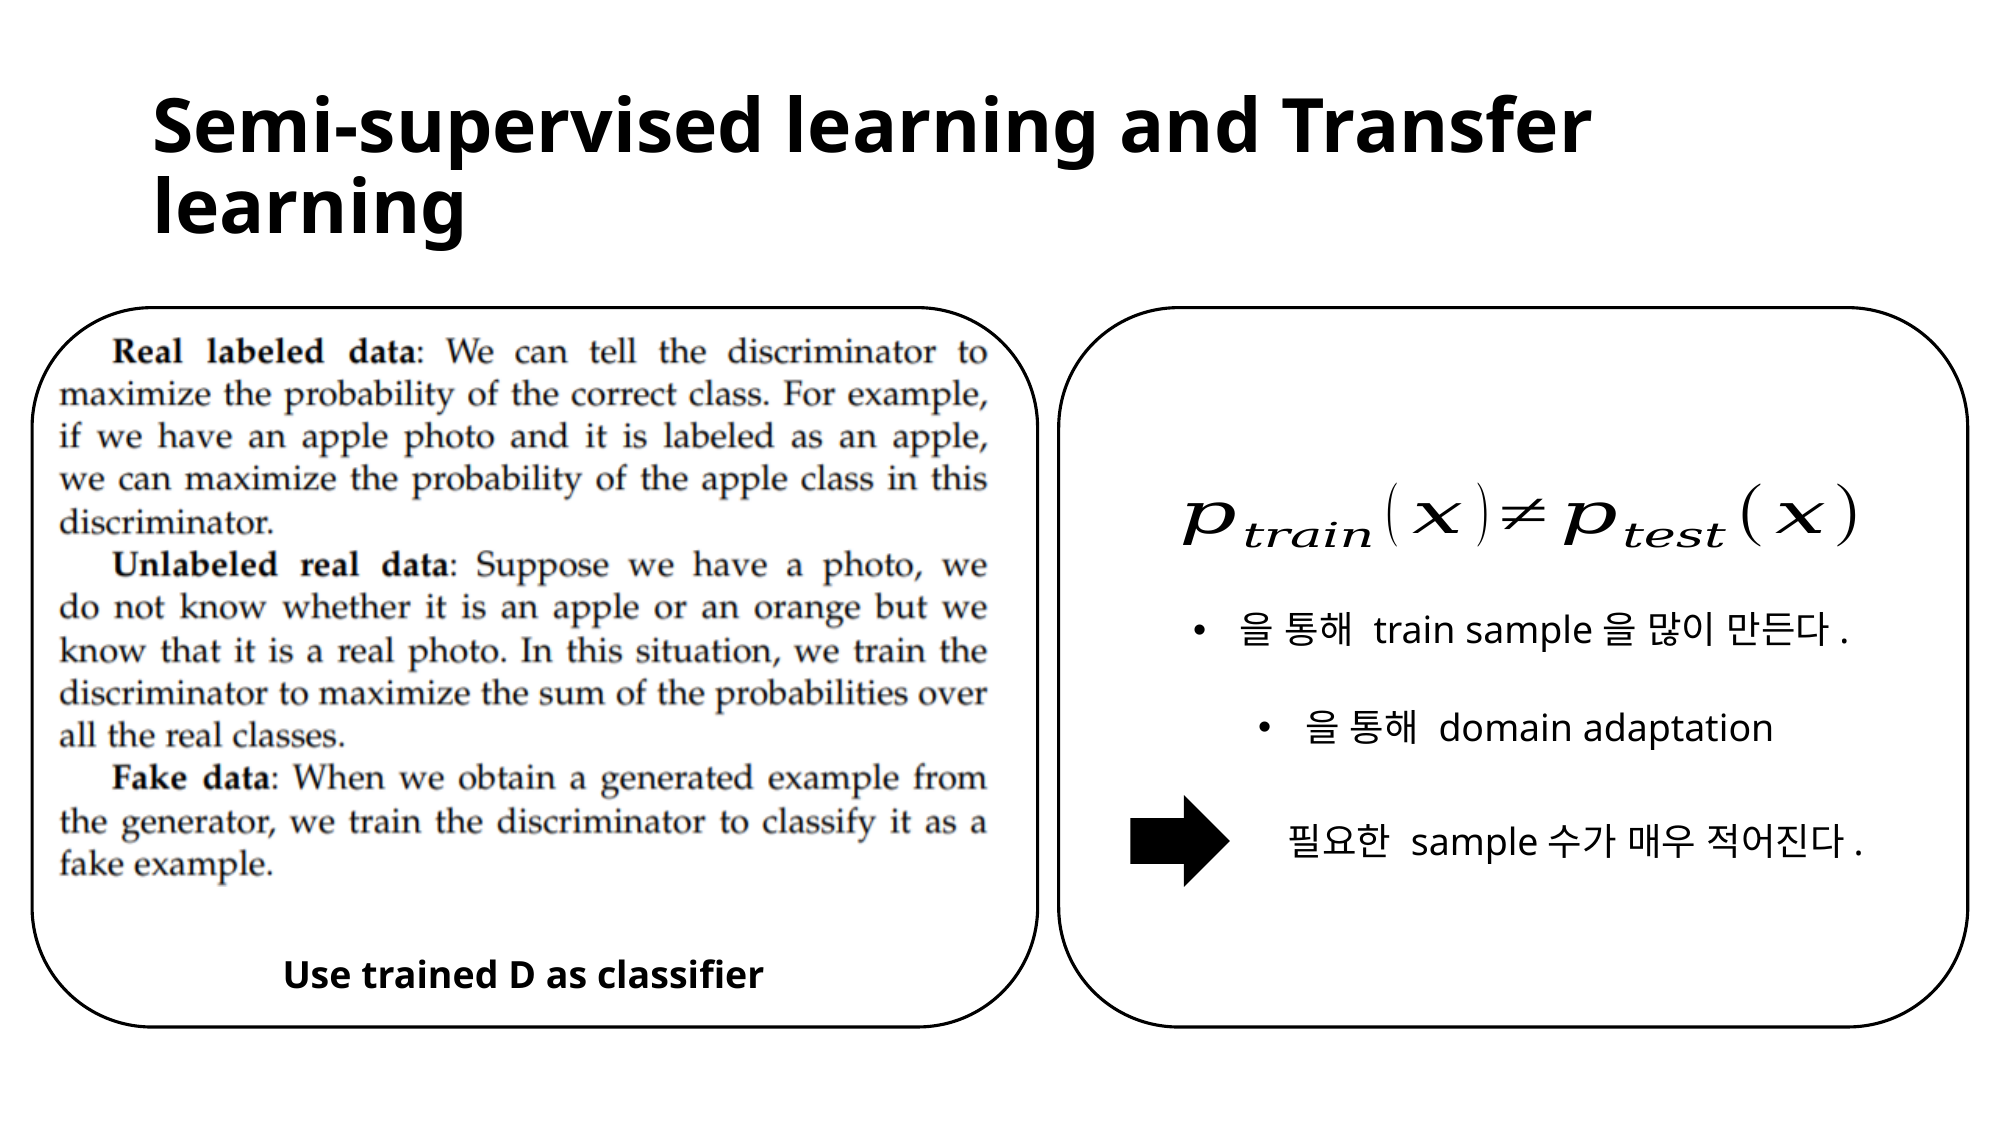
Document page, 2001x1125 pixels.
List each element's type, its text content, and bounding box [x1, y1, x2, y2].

title Semi-supervised learning and Transfer learning [137, 59, 1863, 278]
text_box 필요한 sample수가 매우 적어진다. [1273, 810, 1898, 871]
text_box [1057, 306, 1969, 1029]
text_box [1129, 792, 1232, 890]
text_box [76, 306, 994, 333]
text_box [31, 338, 1039, 1029]
picture [53, 333, 1000, 887]
